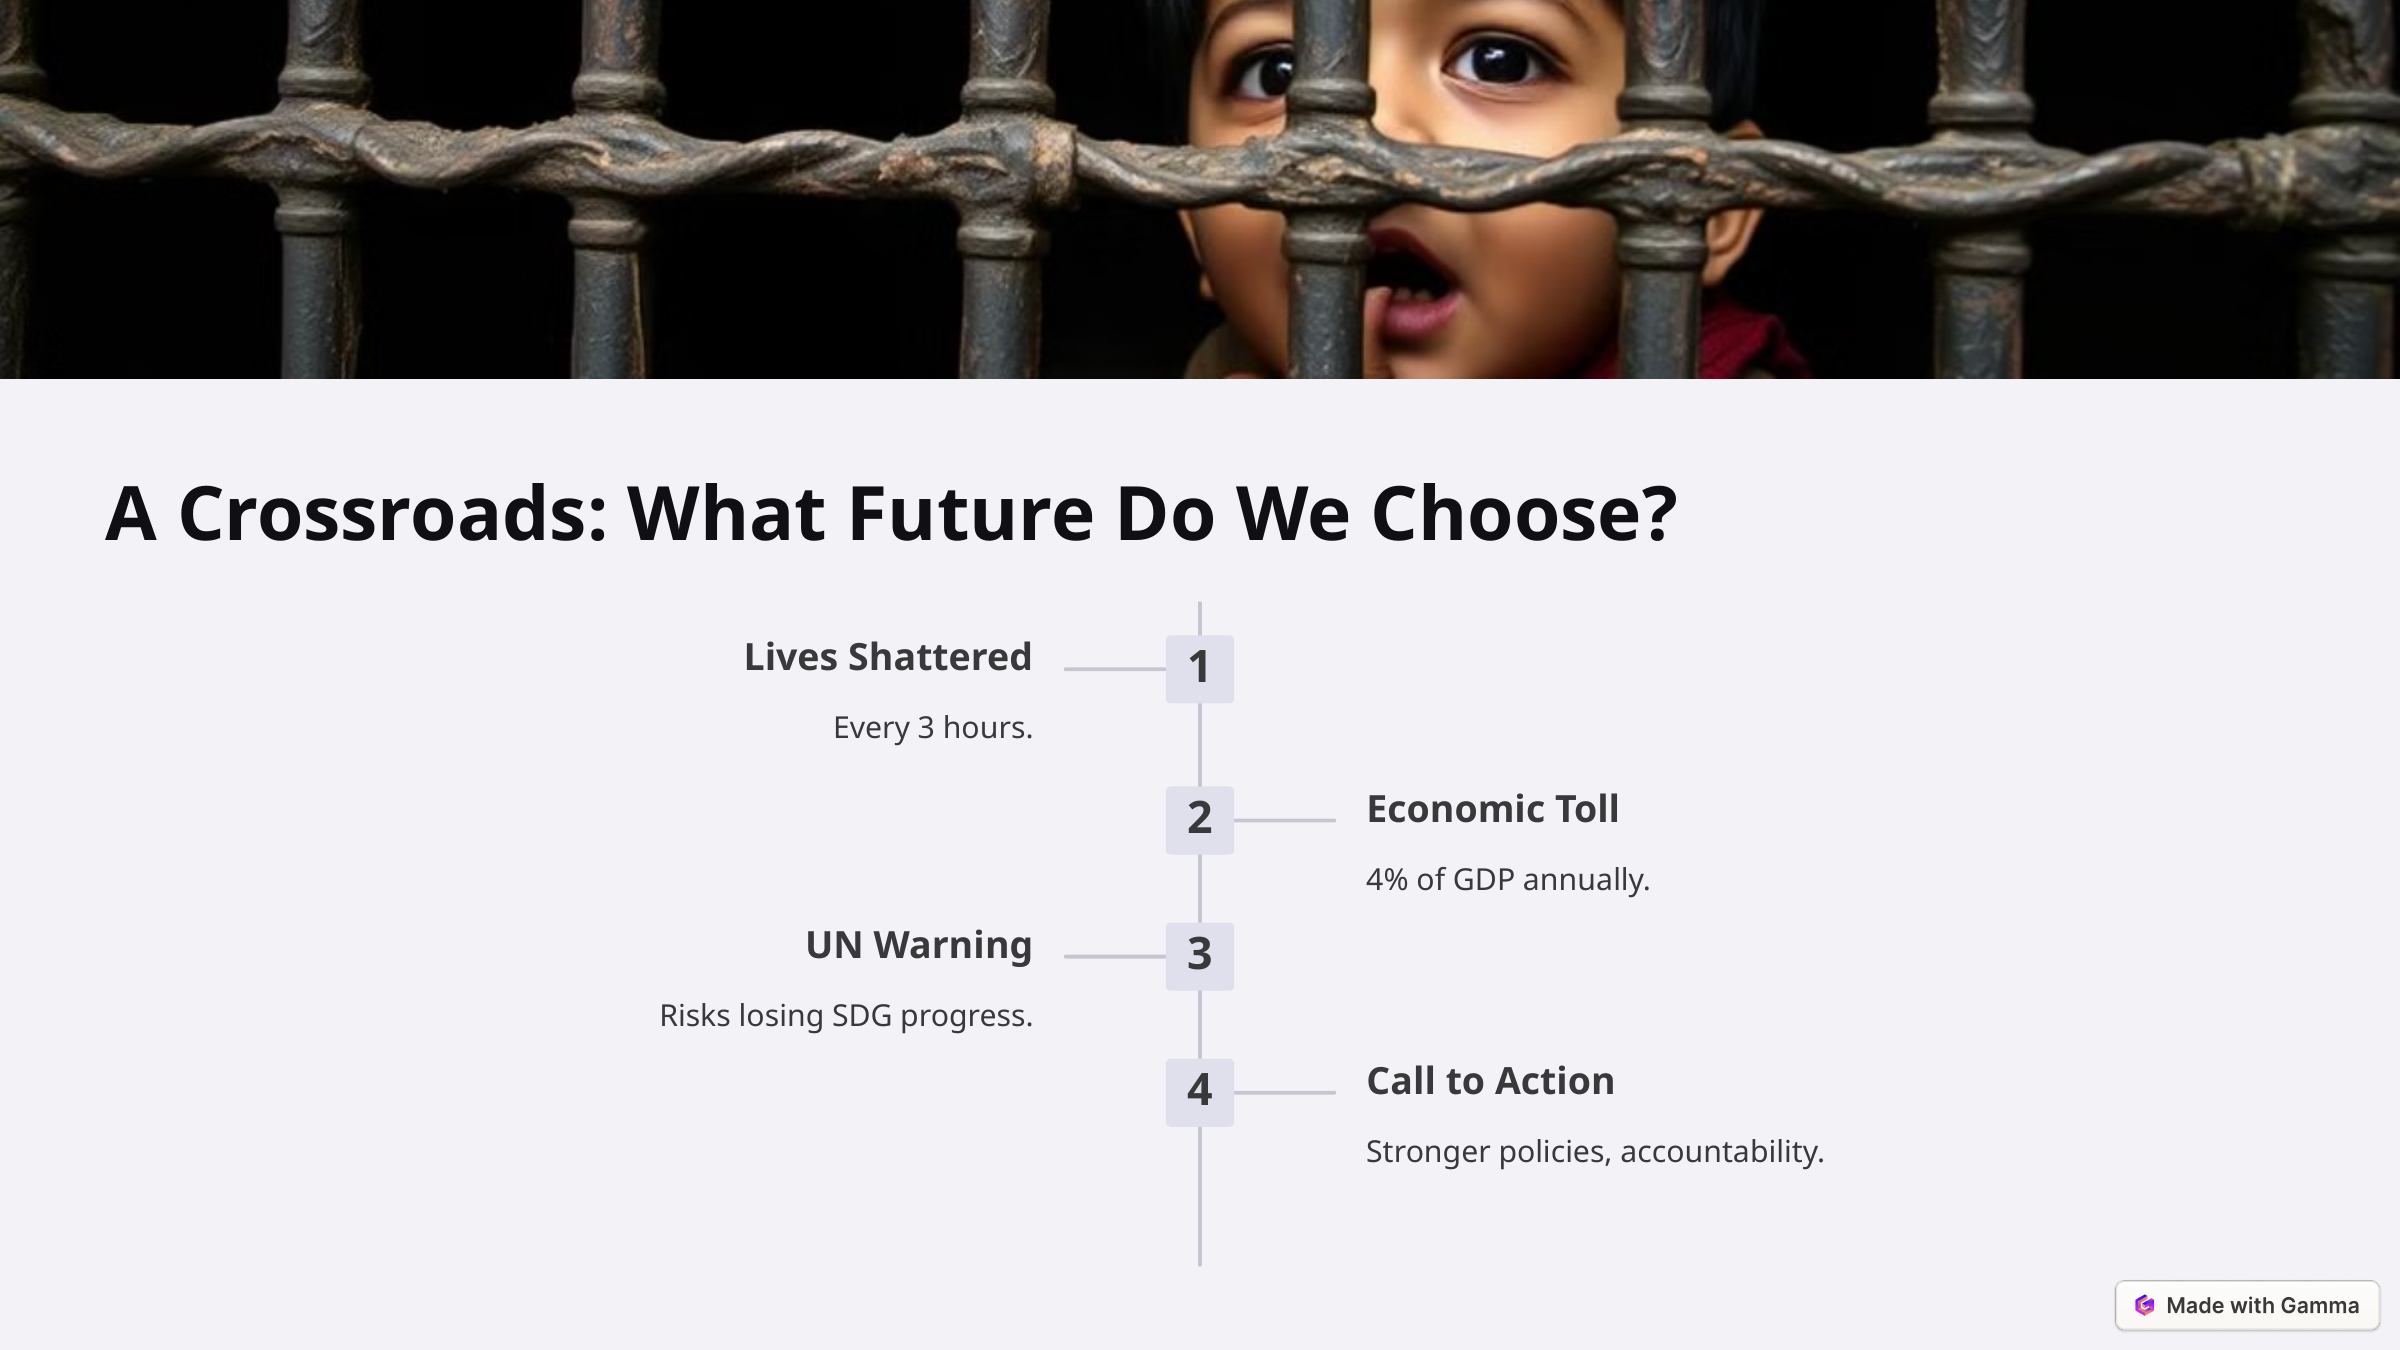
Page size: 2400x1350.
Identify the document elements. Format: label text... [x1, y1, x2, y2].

text_box [1063, 667, 1165, 672]
text_box Every 3 hours. [105, 696, 1034, 746]
text_box [1165, 786, 1235, 855]
text_box [1198, 704, 1202, 786]
text_box Lives Shattered [655, 631, 1034, 679]
text_box 1 [1191, 646, 1209, 692]
text_box [1063, 954, 1165, 959]
text_box 2 [1188, 797, 1212, 844]
text_box [1198, 601, 1202, 635]
text_box [1235, 1090, 1337, 1095]
text_box Stronger policies, accountability. [1366, 1120, 2294, 1169]
text_box [1198, 1127, 1202, 1267]
text_box 3 [1188, 933, 1211, 980]
text_box [1198, 855, 1202, 922]
text_box [1235, 818, 1337, 823]
text_box Economic Toll [1366, 782, 1745, 830]
text_box [1165, 922, 1235, 991]
picture [2106, 1271, 2389, 1339]
text_box [1165, 635, 1235, 704]
text_box A Crossroads: What Future Do We Choose? [105, 461, 1596, 556]
text_box 4 [1187, 1070, 1212, 1116]
text_box UN Warning [655, 918, 1034, 966]
picture [0, 0, 2400, 379]
text_box [1198, 991, 1202, 1058]
text_box [1165, 1058, 1235, 1127]
text_box Risks losing SDG progress. [105, 984, 1034, 1033]
text_box Call to Action [1366, 1054, 1745, 1103]
text_box 4% of GDP annually. [1366, 848, 2294, 897]
